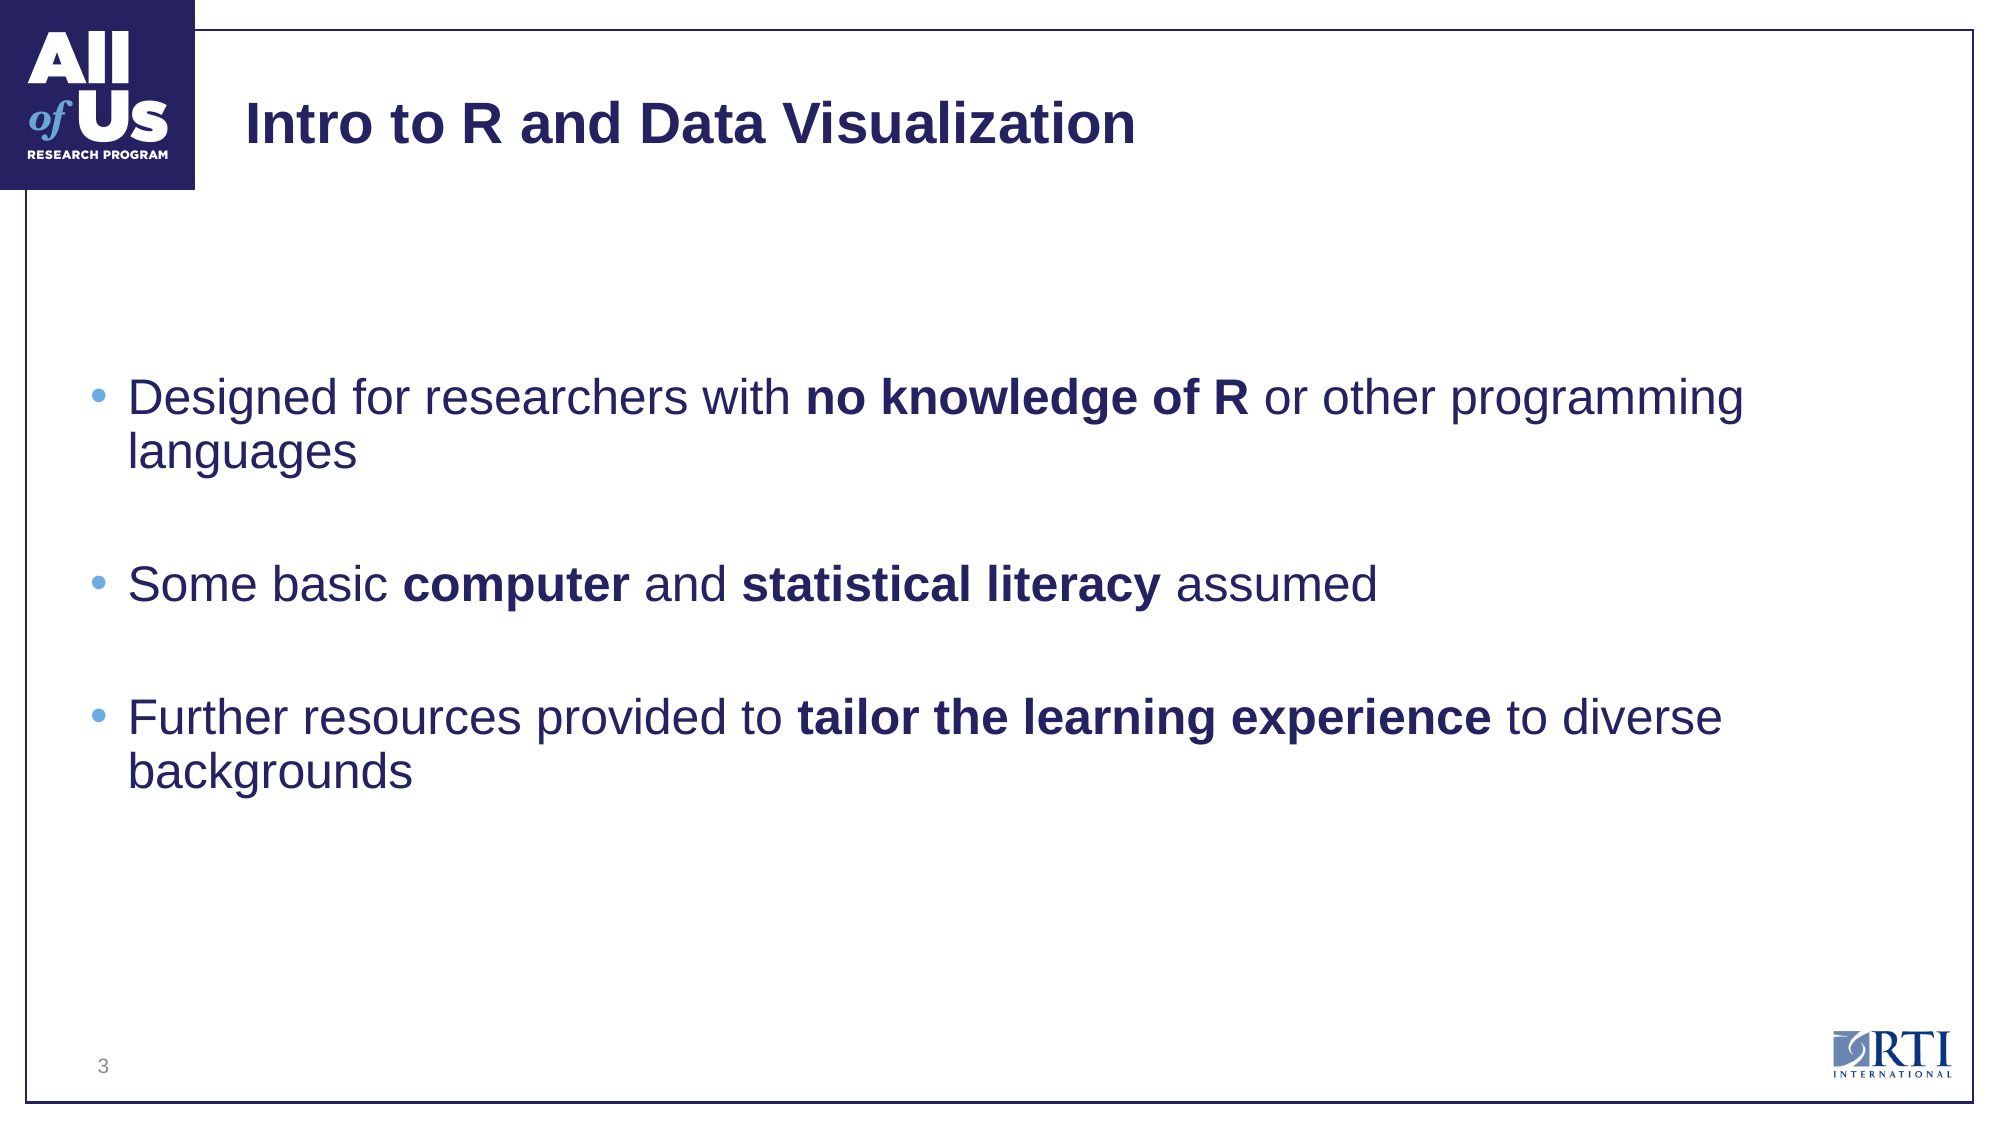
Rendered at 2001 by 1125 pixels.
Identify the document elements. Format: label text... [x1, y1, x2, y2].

picture [0, 0, 195, 190]
picture [27, 31, 195, 190]
list Designed for researchers with no knowledge of R or other programming languages Some basic computer and statistical literacy assumed Further resources provided to tailor the learning experience to diverse backgrounds [75, 224, 1939, 1013]
picture [1828, 1024, 1957, 1084]
title Intro to R and Data Visualization [229, 59, 1946, 190]
slide_number 3 [0, 1035, 124, 1096]
